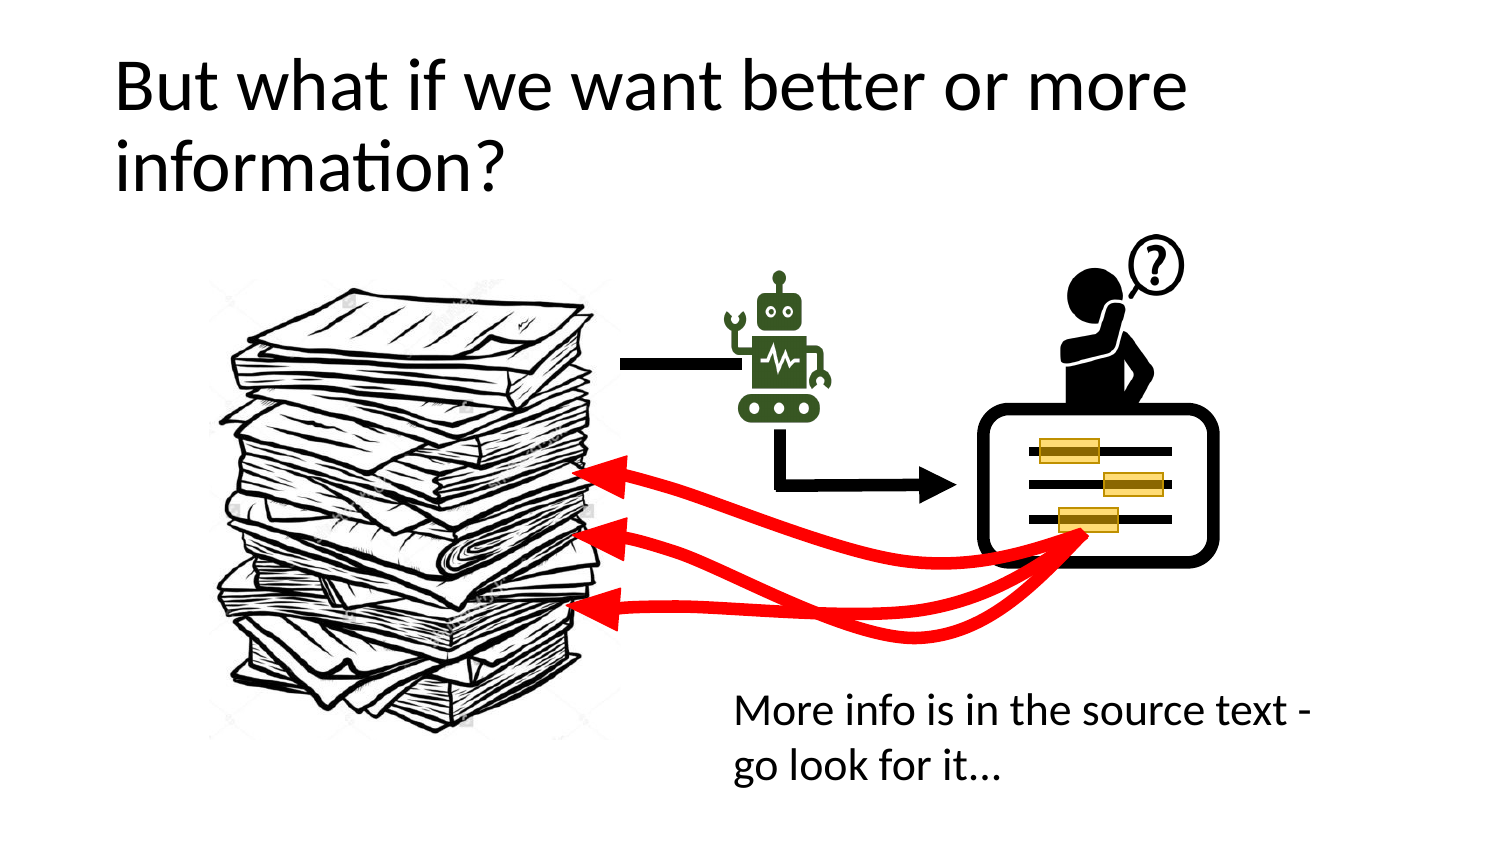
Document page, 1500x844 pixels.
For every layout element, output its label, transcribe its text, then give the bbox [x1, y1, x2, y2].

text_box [697, 259, 861, 439]
picture [208, 278, 621, 740]
text_box [818, 572, 1046, 639]
title But what if we want better or more information? [103, 44, 1397, 208]
text_box [626, 535, 903, 586]
text_box [703, 499, 978, 562]
text_box [625, 550, 1027, 614]
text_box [620, 363, 957, 491]
picture [986, 234, 1258, 505]
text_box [983, 408, 1214, 563]
text_box More info is in the source text - go look for it... [721, 673, 1420, 796]
